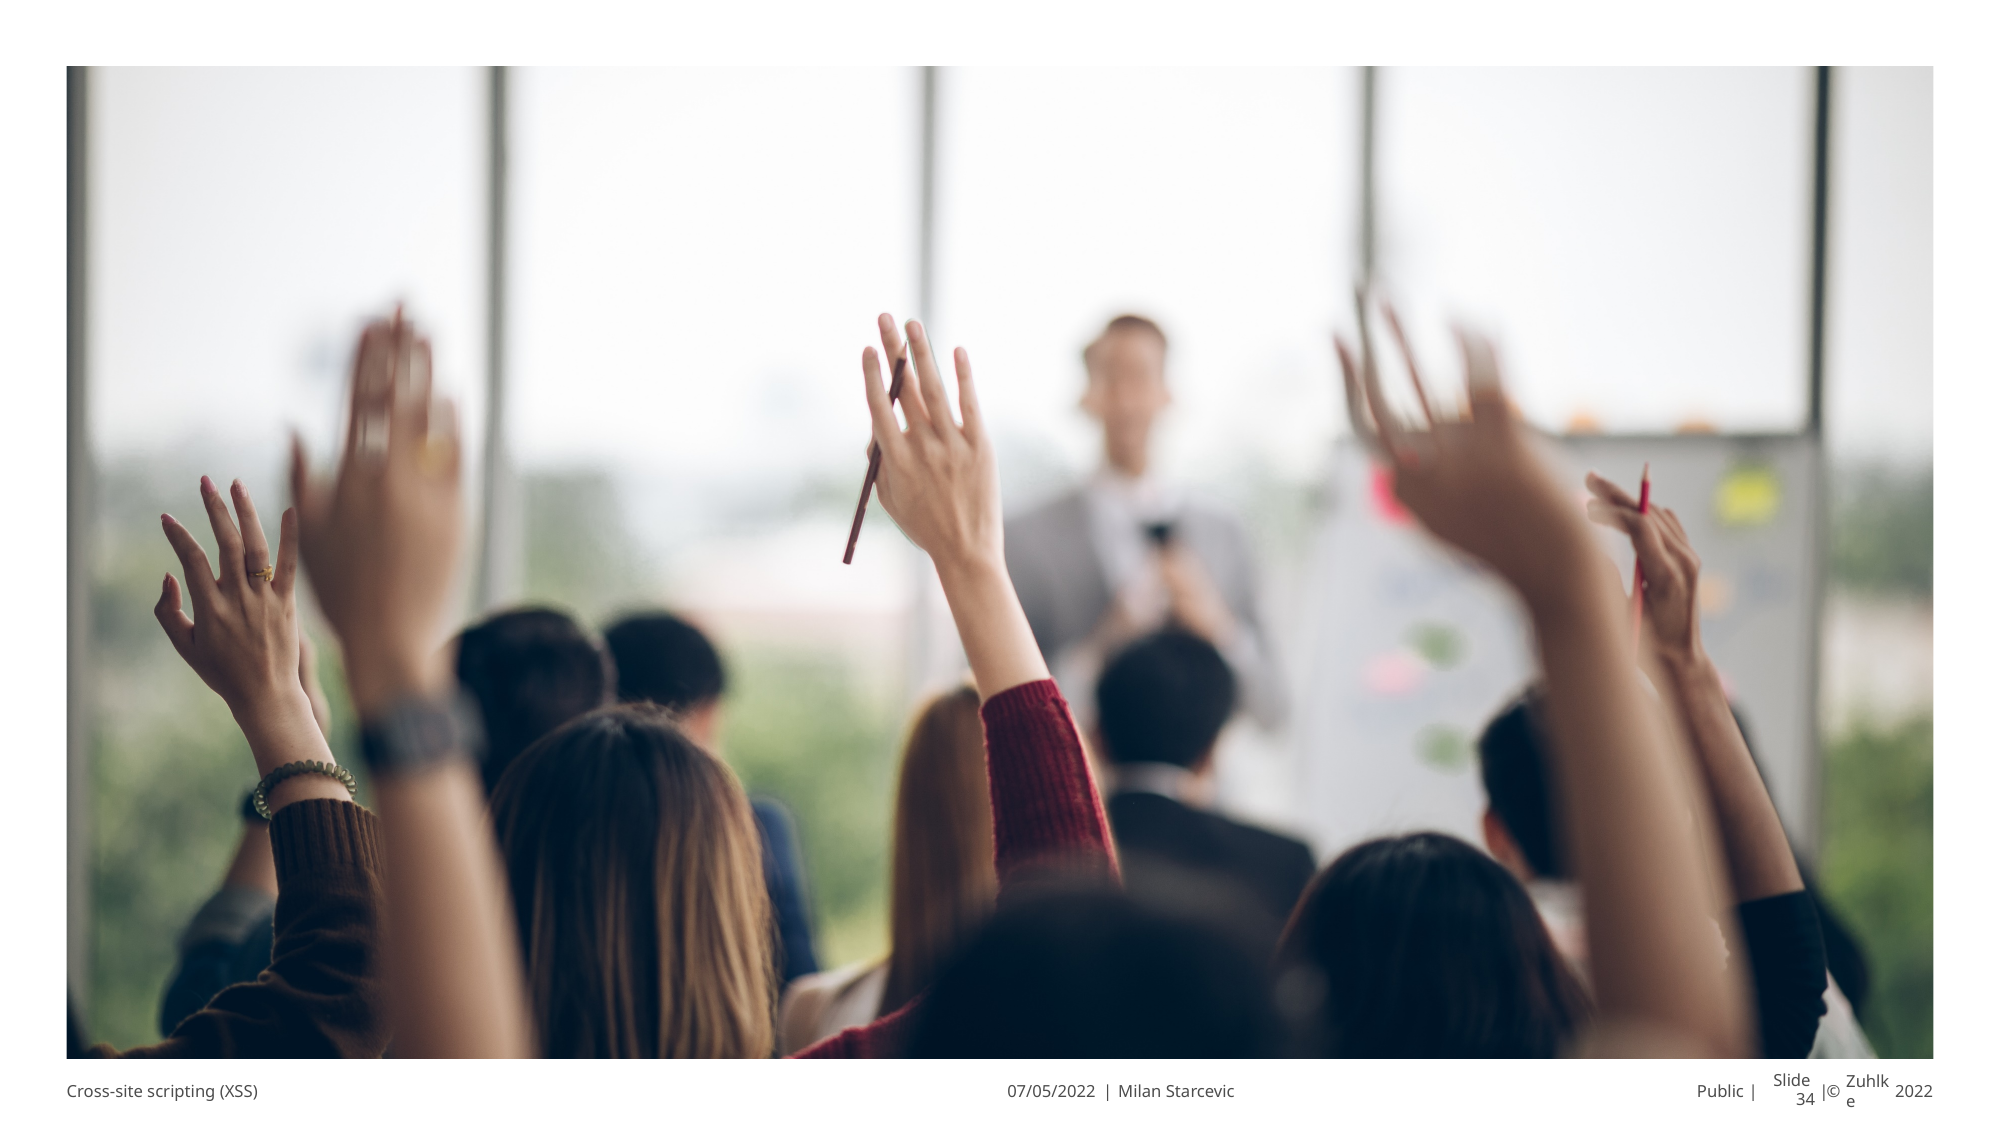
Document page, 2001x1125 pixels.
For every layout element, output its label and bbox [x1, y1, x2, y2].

picture [66, 66, 1934, 1059]
